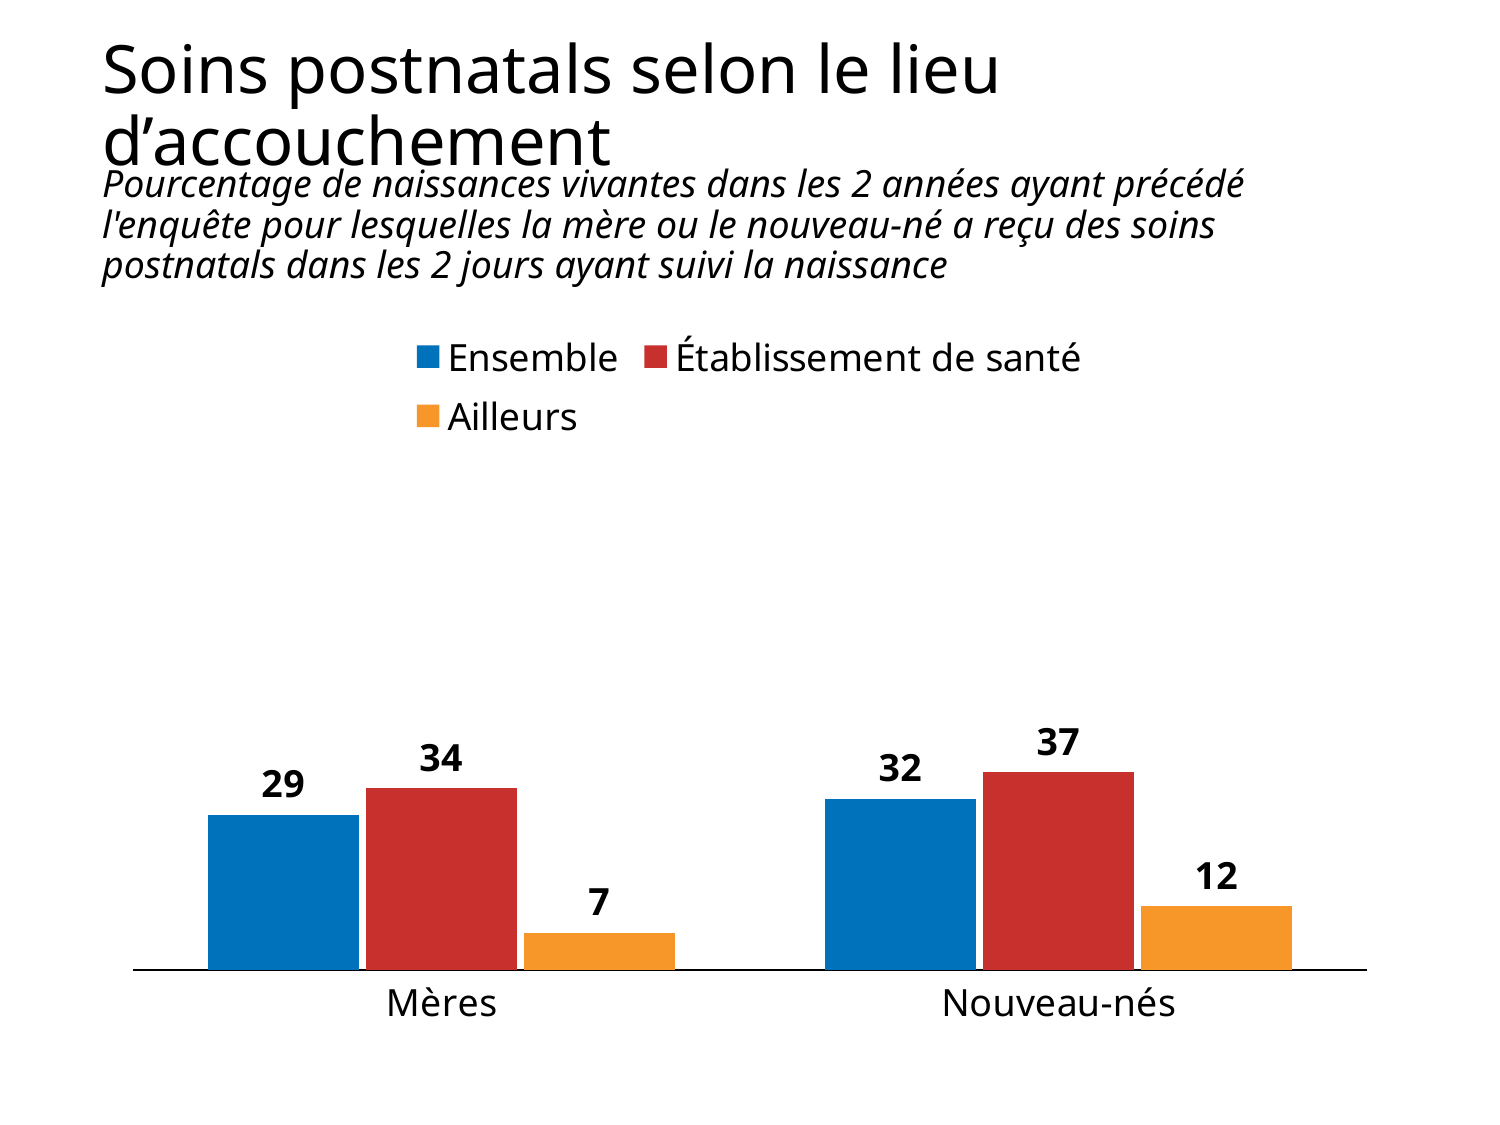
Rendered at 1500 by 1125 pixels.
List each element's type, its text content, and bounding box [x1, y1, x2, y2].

chart [103, 312, 1397, 1066]
title Soins postnatals selon le lieu d’accouchement [87, 40, 1413, 176]
list Pourcentage de naissances vivantes dans les 2 années ayant précédé l'enquête pour lesquelles la mère ou le nouveau-né a reçu des soins postnatals dans les 2 jours ayant suivi la naissance [87, 158, 1381, 313]
